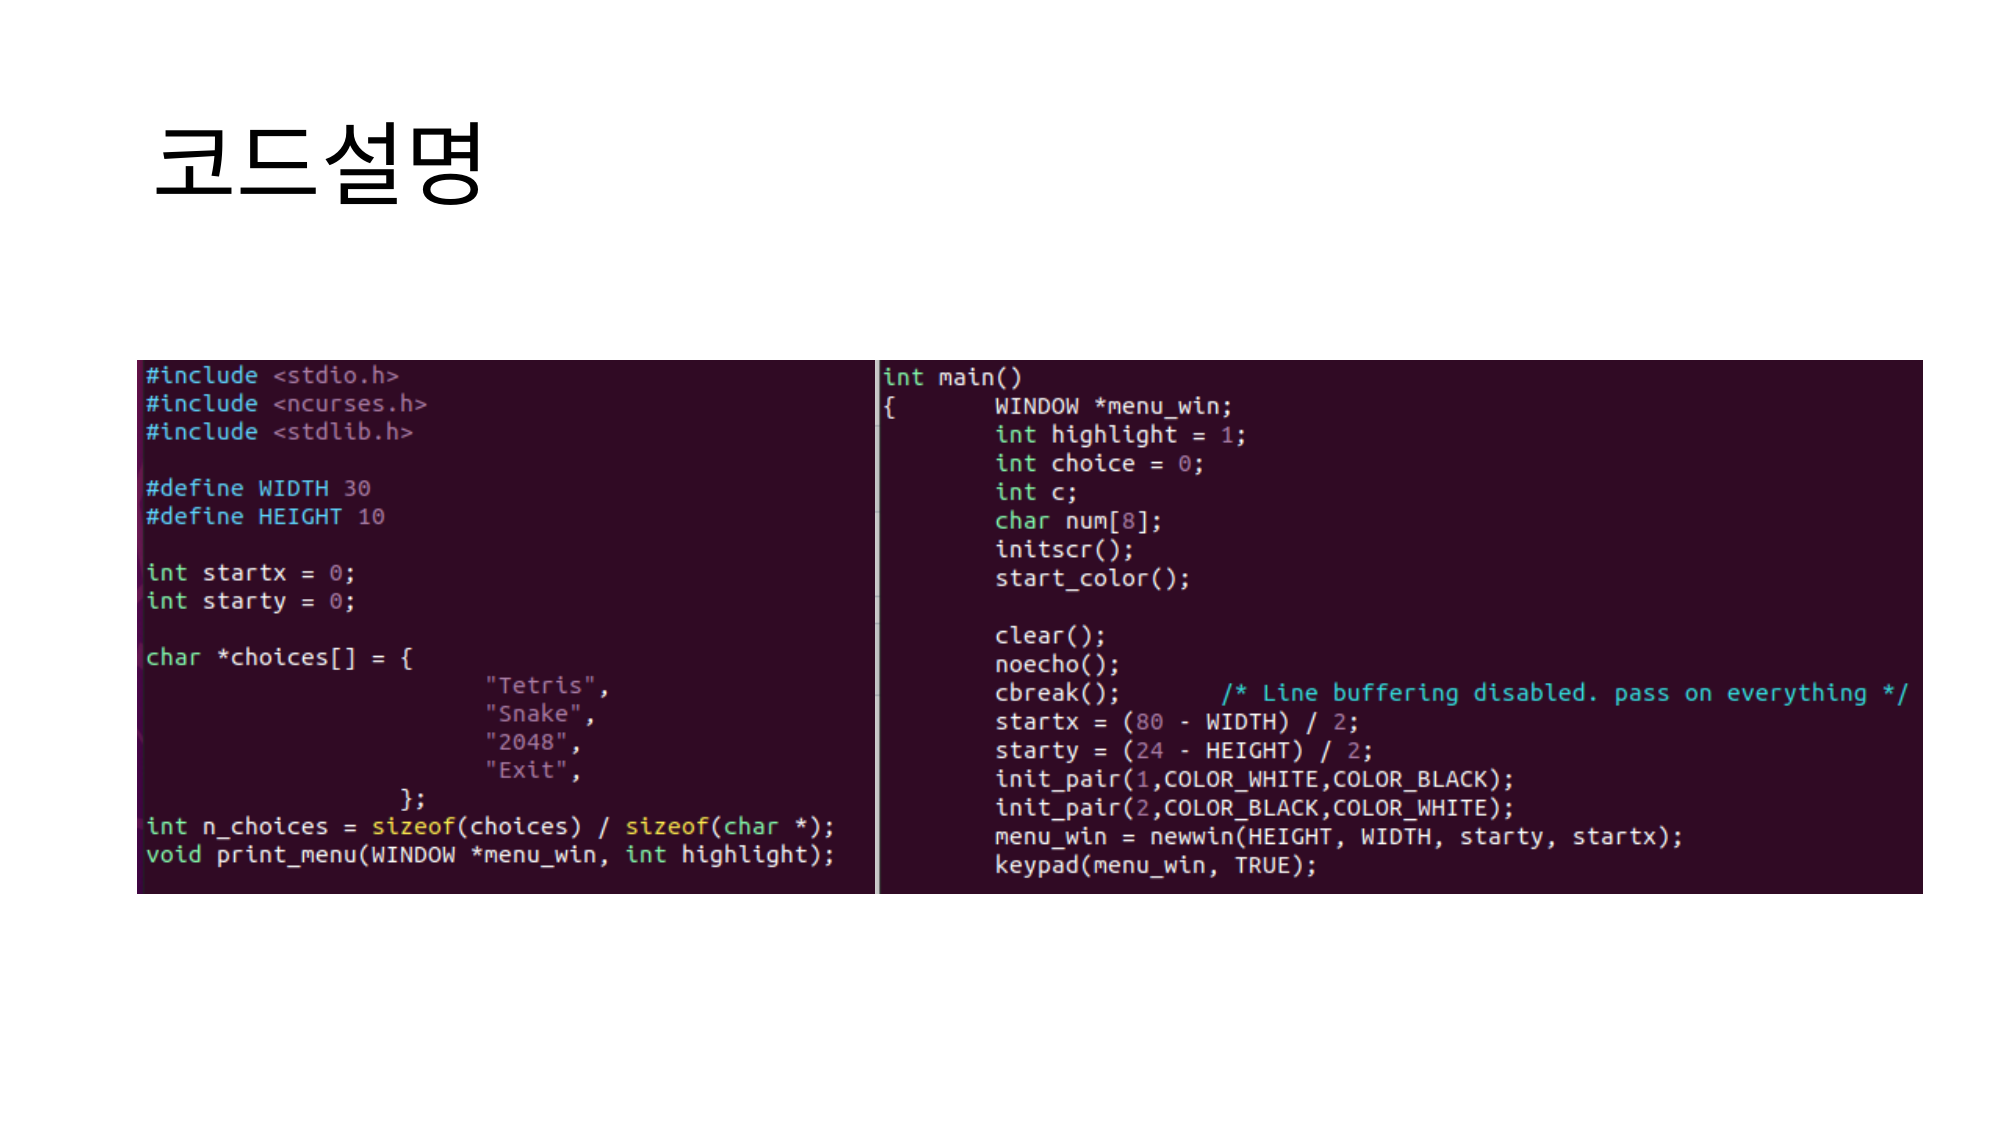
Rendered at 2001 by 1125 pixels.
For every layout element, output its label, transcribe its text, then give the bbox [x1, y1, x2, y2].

picture [874, 360, 1923, 894]
title 코드설명 [137, 59, 1863, 278]
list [137, 360, 874, 894]
